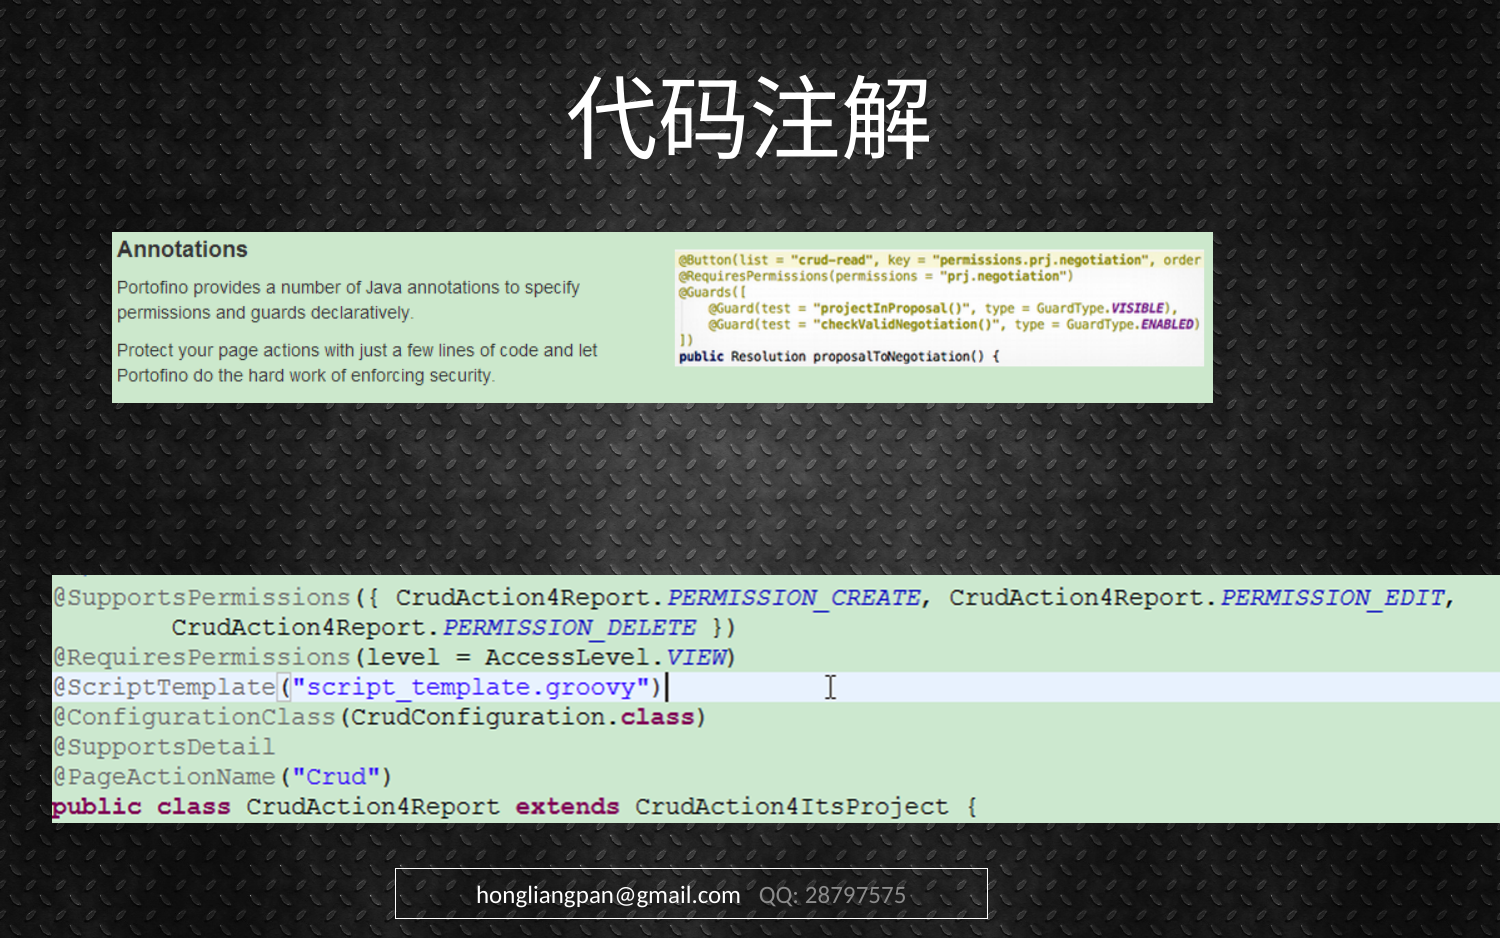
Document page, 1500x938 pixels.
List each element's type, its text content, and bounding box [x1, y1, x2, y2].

picture [0, 0, 1500, 938]
title 代码注解 [75, 37, 1425, 194]
